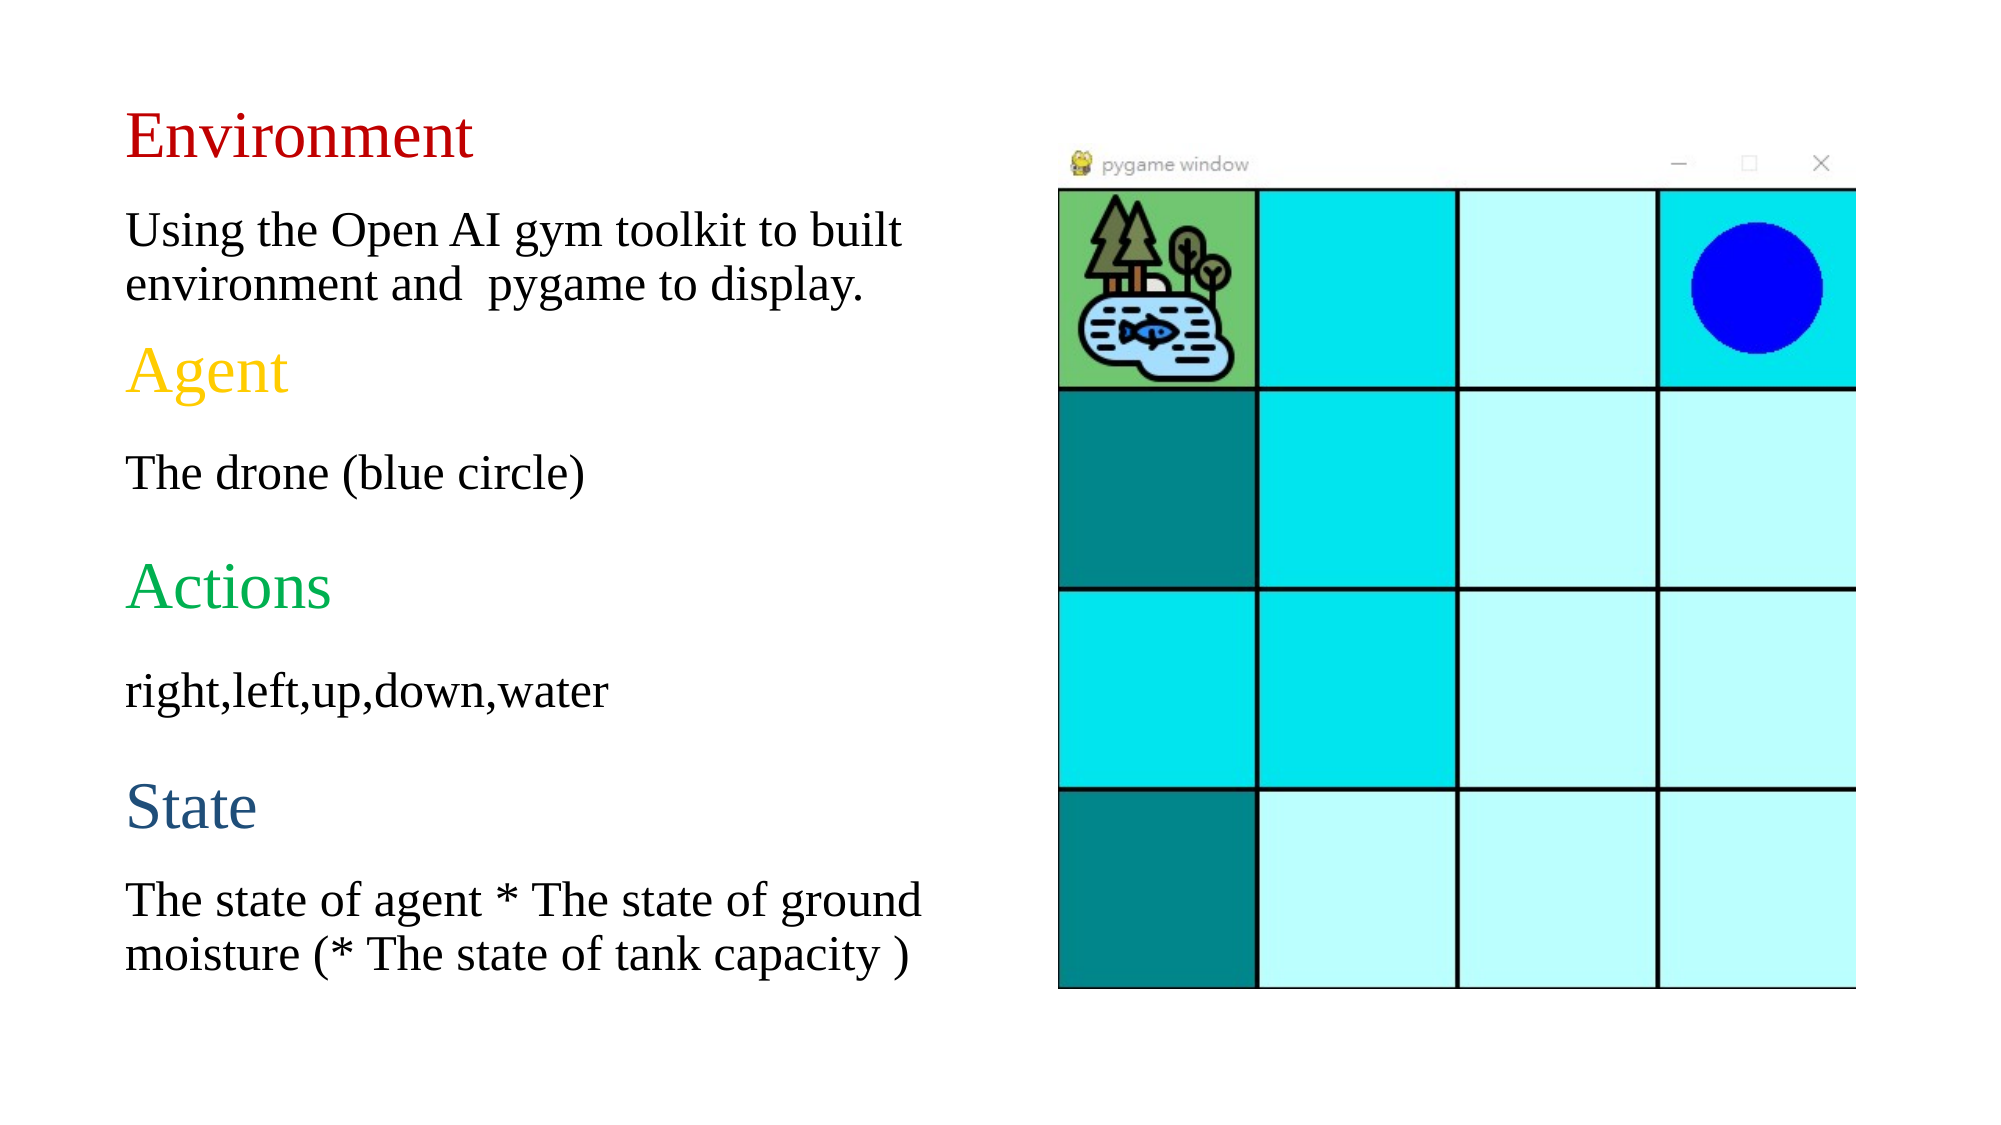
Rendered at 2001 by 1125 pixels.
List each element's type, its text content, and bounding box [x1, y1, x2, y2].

text_box right,left,up,down,water [110, 657, 1000, 794]
title Environment [110, 48, 1674, 224]
text_box State [110, 738, 439, 865]
text_box The state of agent * The state of ground moisture (* The state of tank capacity ) [110, 865, 1000, 1003]
text_box Using the Open AI gym toolkit to built environment and pygame to display. [110, 195, 1000, 283]
text_box Agent [110, 283, 1052, 458]
picture [1058, 143, 1856, 990]
text_box Actions [110, 576, 439, 655]
text_box The drone (blue circle) [110, 439, 1000, 576]
